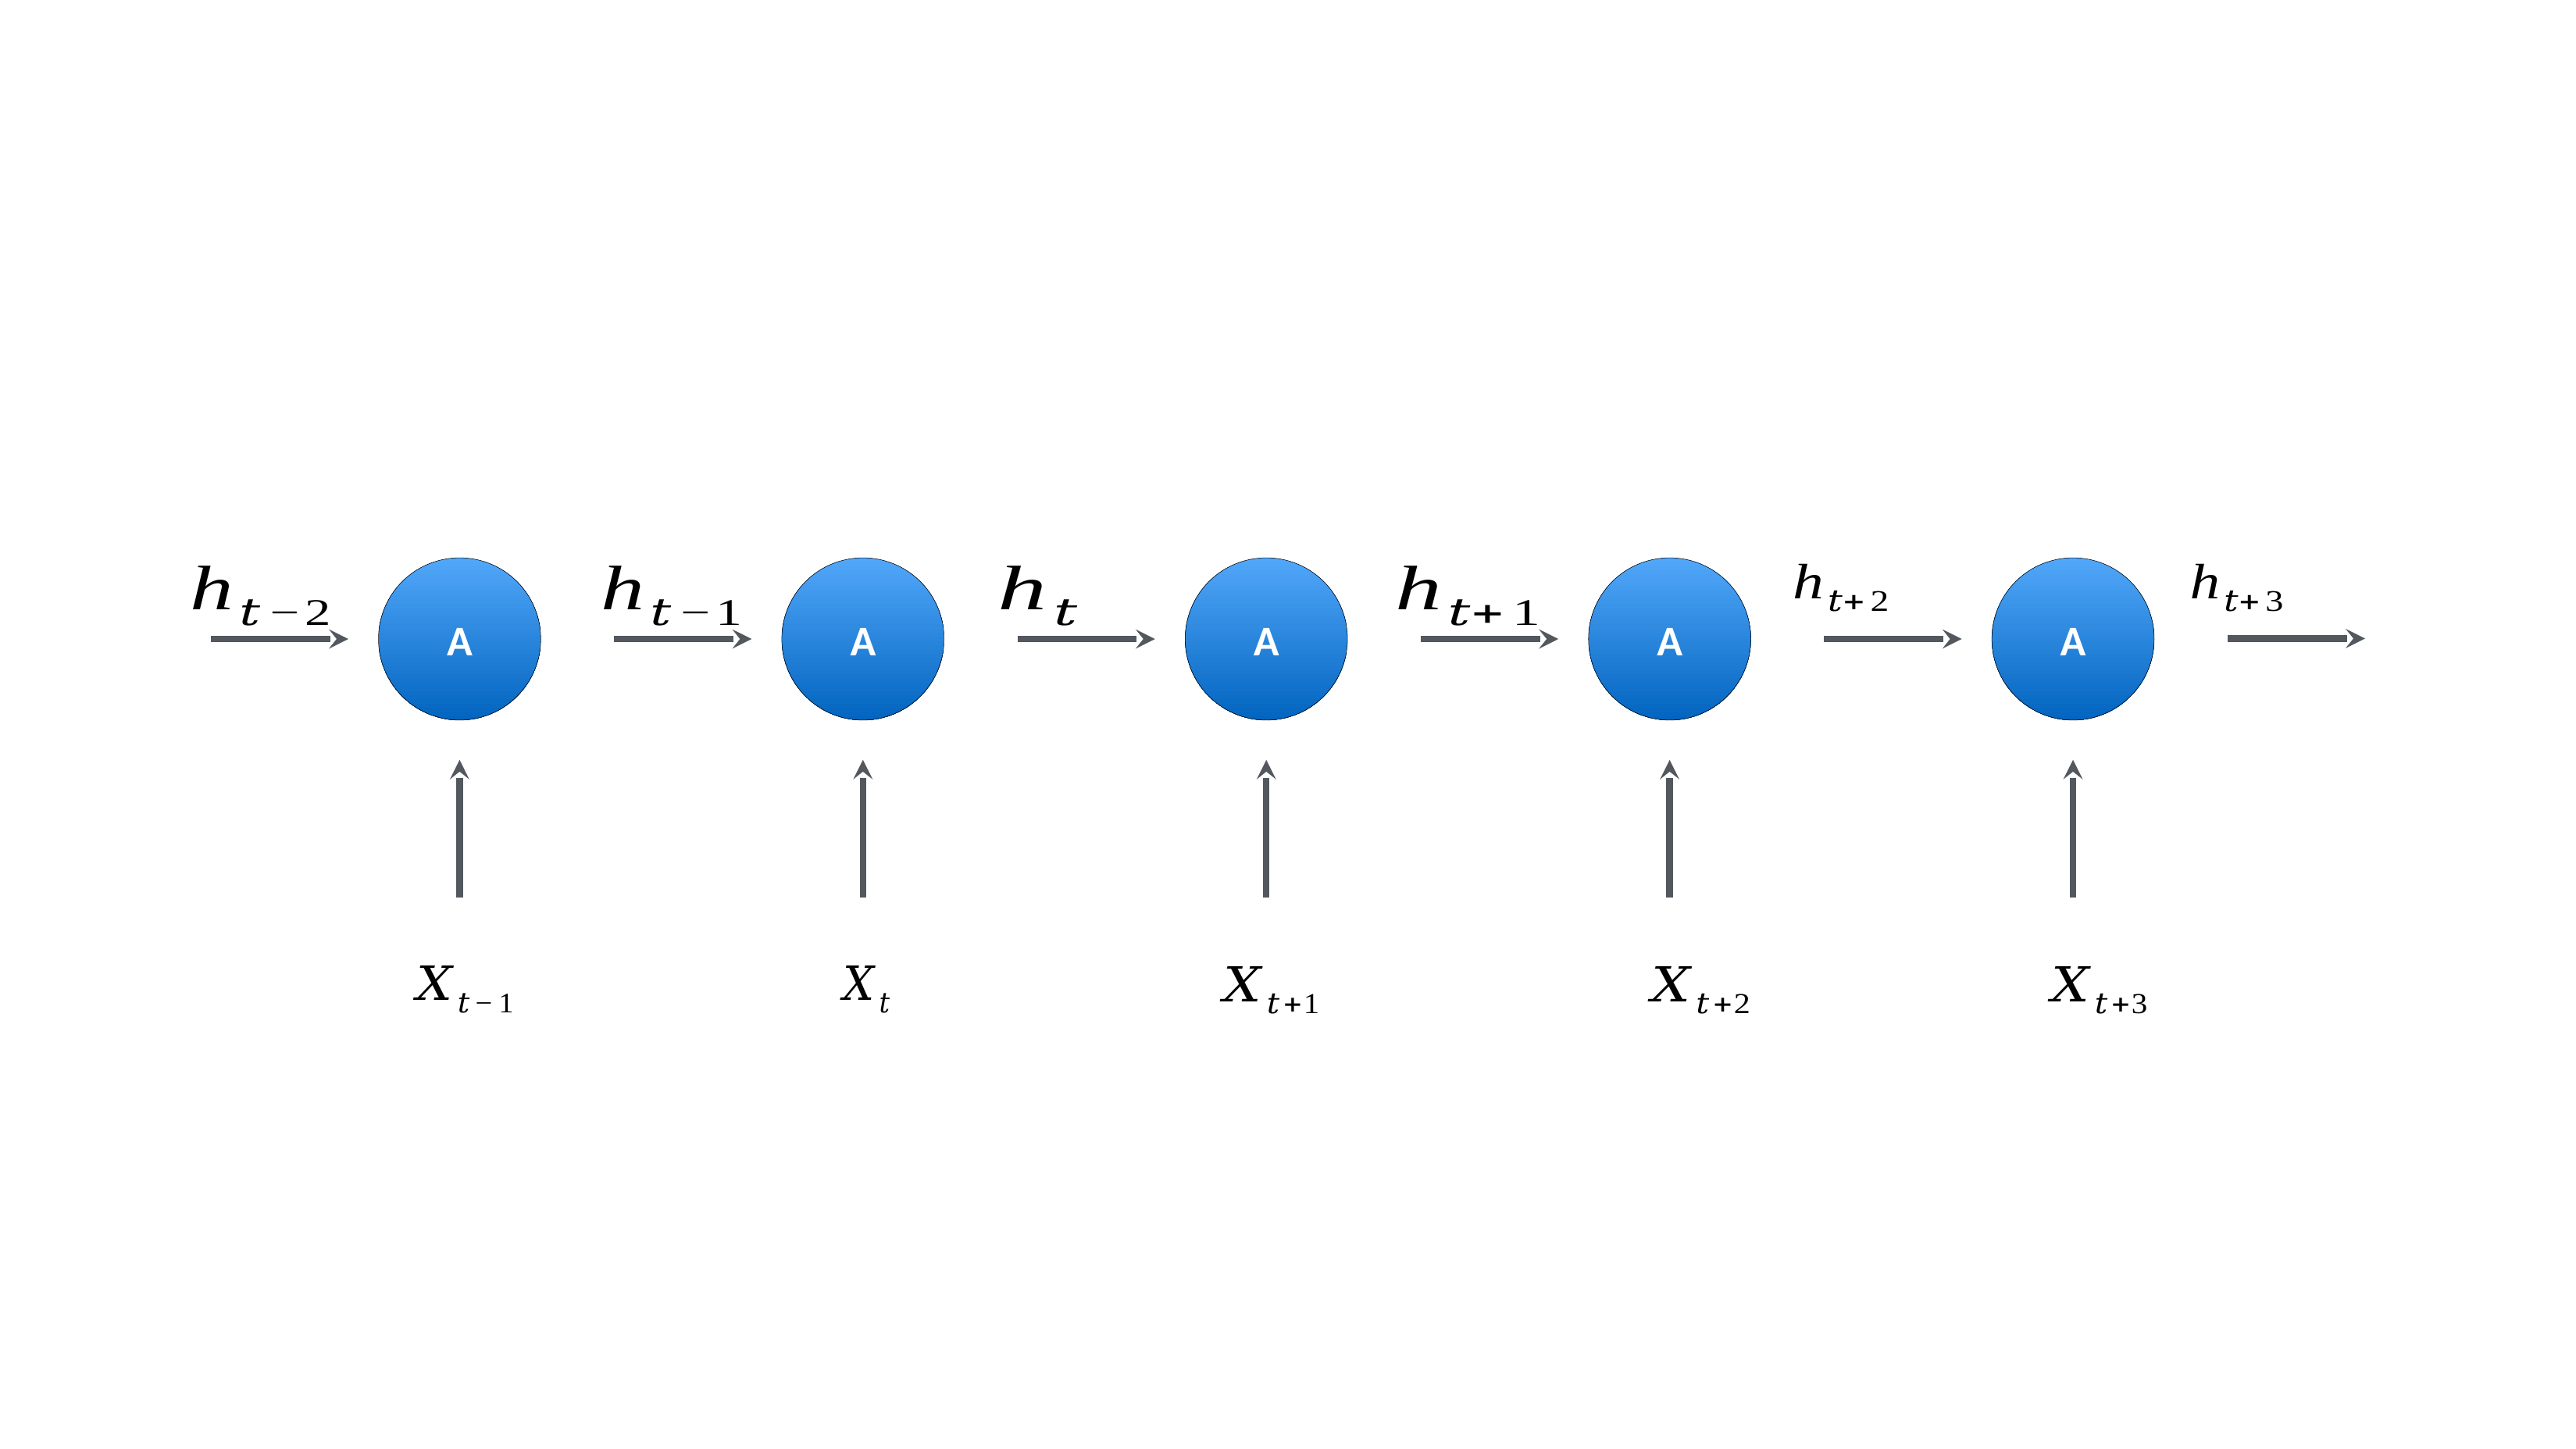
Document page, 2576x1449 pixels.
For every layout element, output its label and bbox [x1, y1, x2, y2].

text_box [1824, 558, 2154, 898]
text_box [1017, 558, 1348, 898]
text_box [1420, 558, 1751, 898]
text_box [614, 558, 944, 898]
text_box [210, 558, 541, 898]
text_box [2355, 633, 2365, 644]
